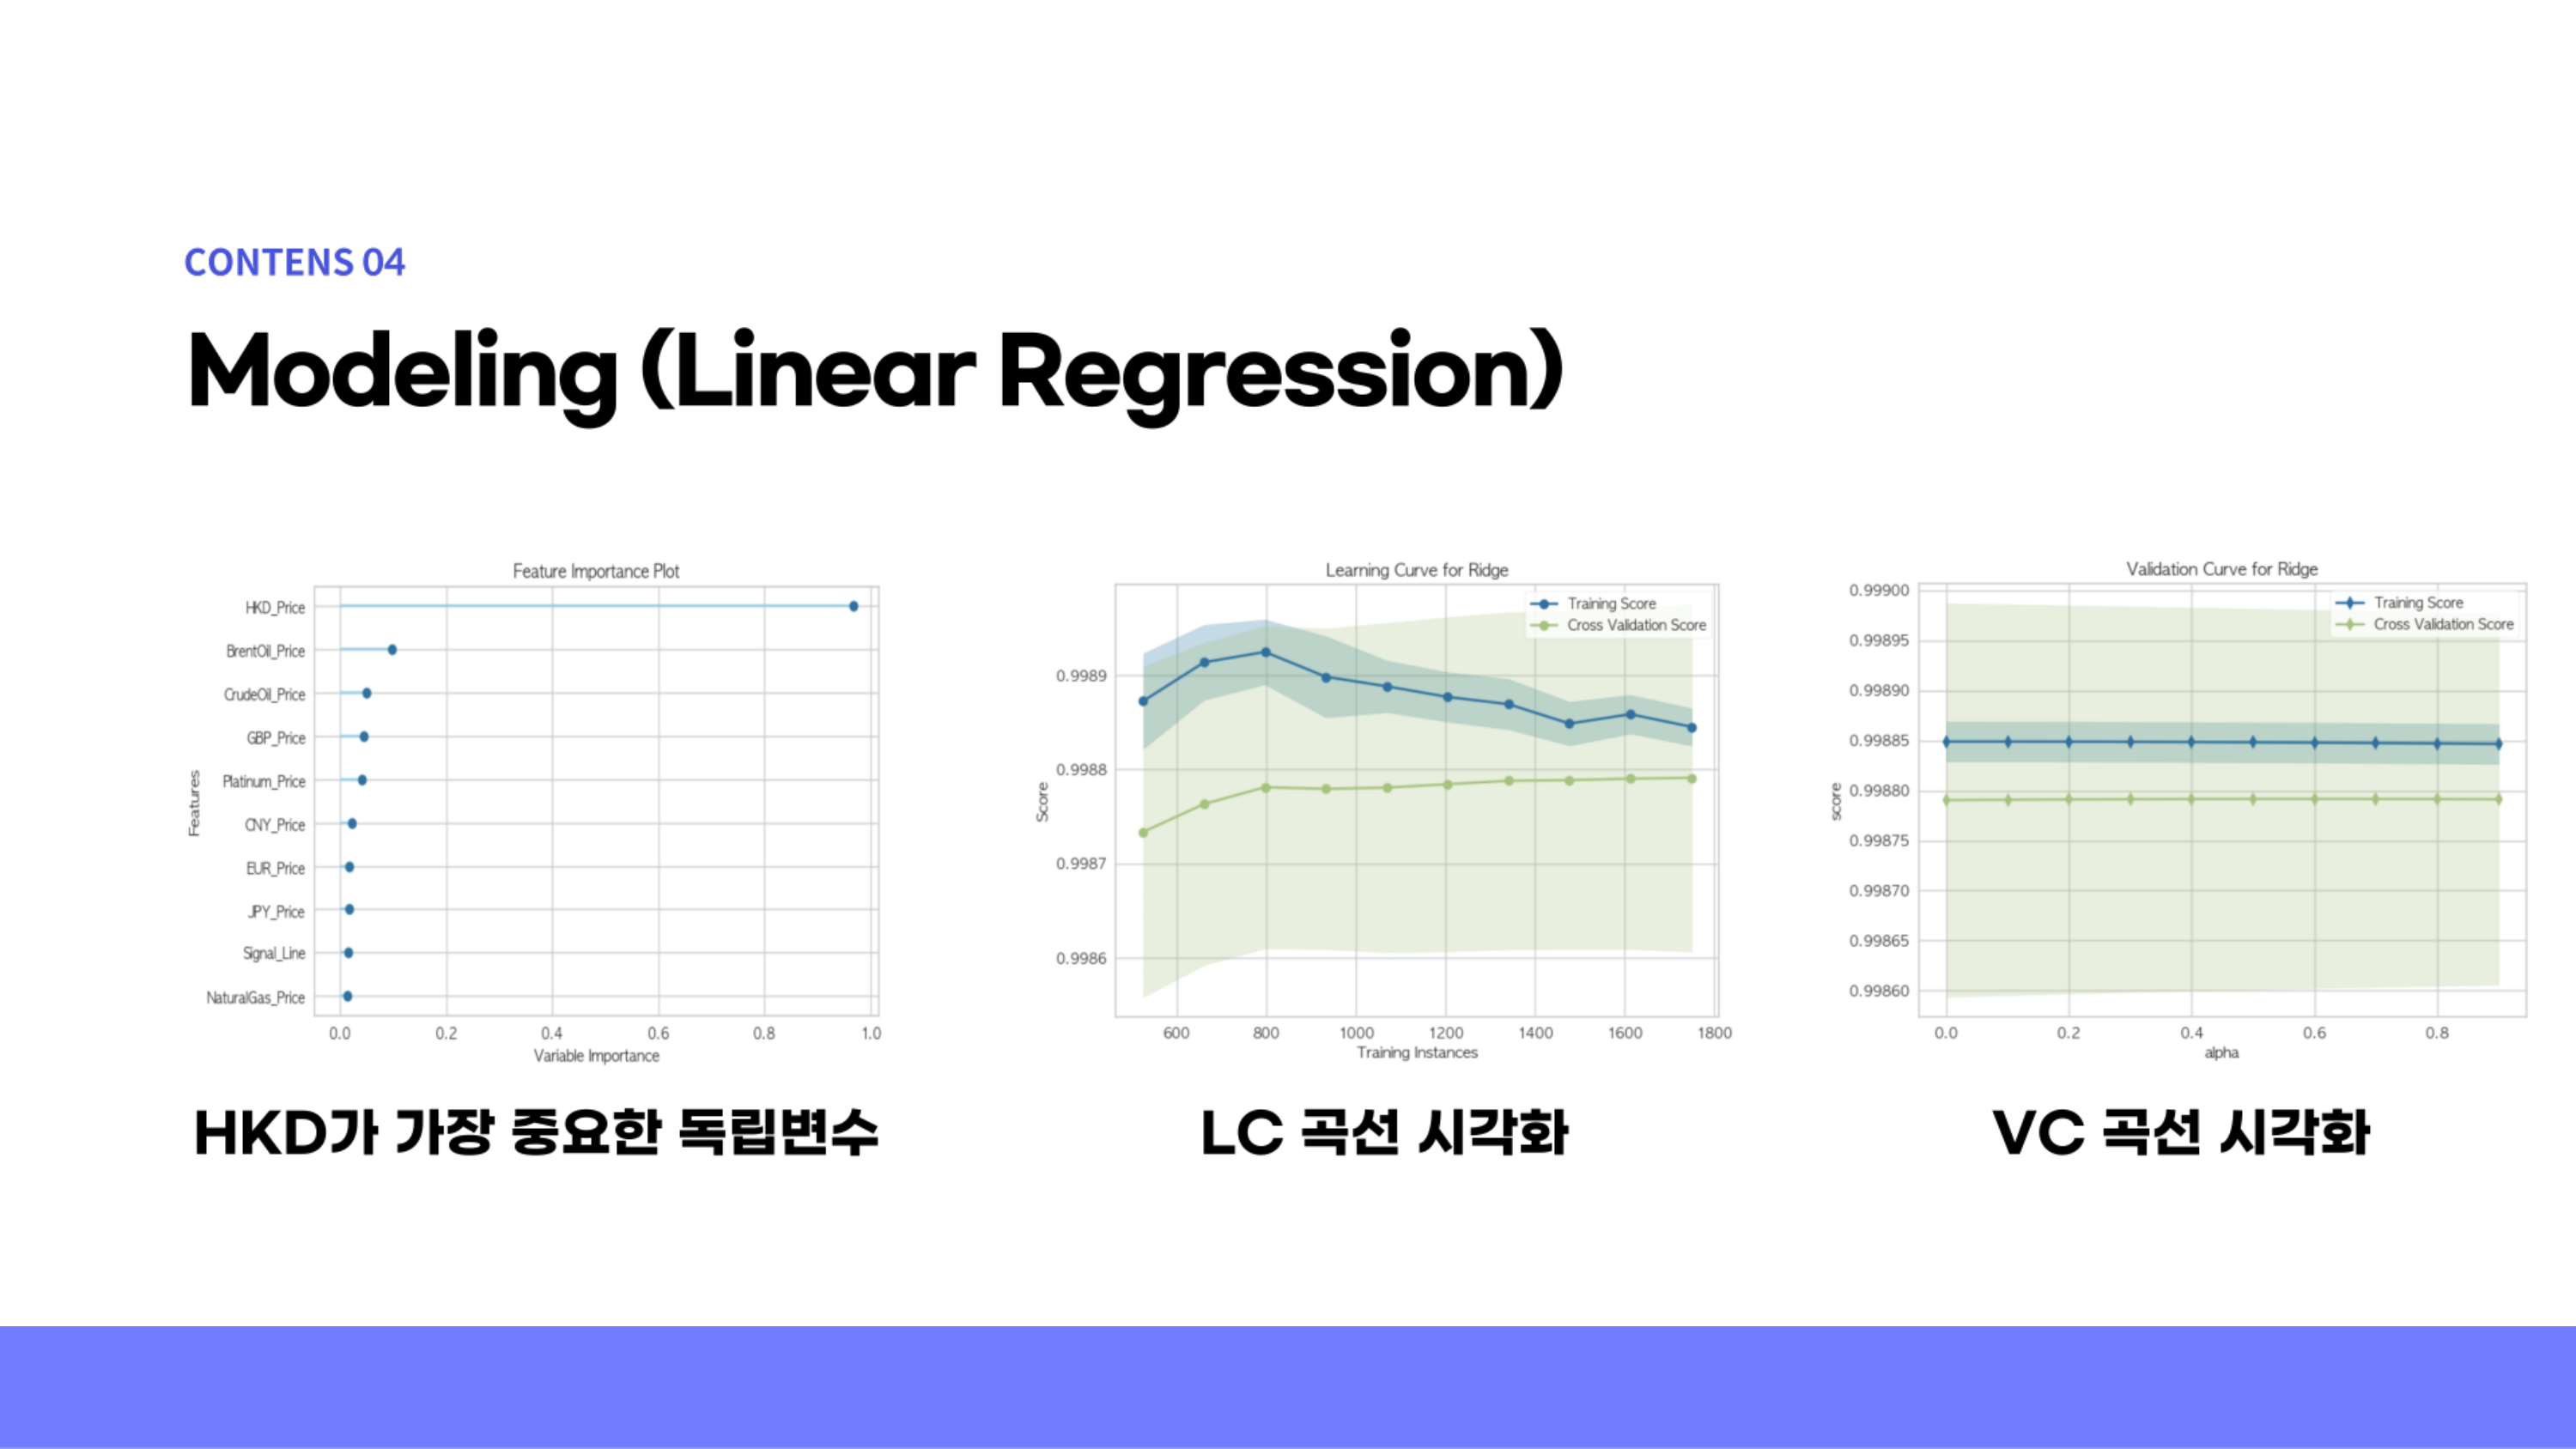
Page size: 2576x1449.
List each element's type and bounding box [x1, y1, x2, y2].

picture [1827, 559, 2534, 1066]
picture [1031, 559, 1738, 1066]
picture [1166, 1070, 1634, 1218]
picture [1971, 1070, 2428, 1218]
picture [184, 559, 890, 1066]
picture [0, 1326, 2576, 1449]
picture [151, 223, 1659, 528]
picture [157, 1070, 944, 1218]
